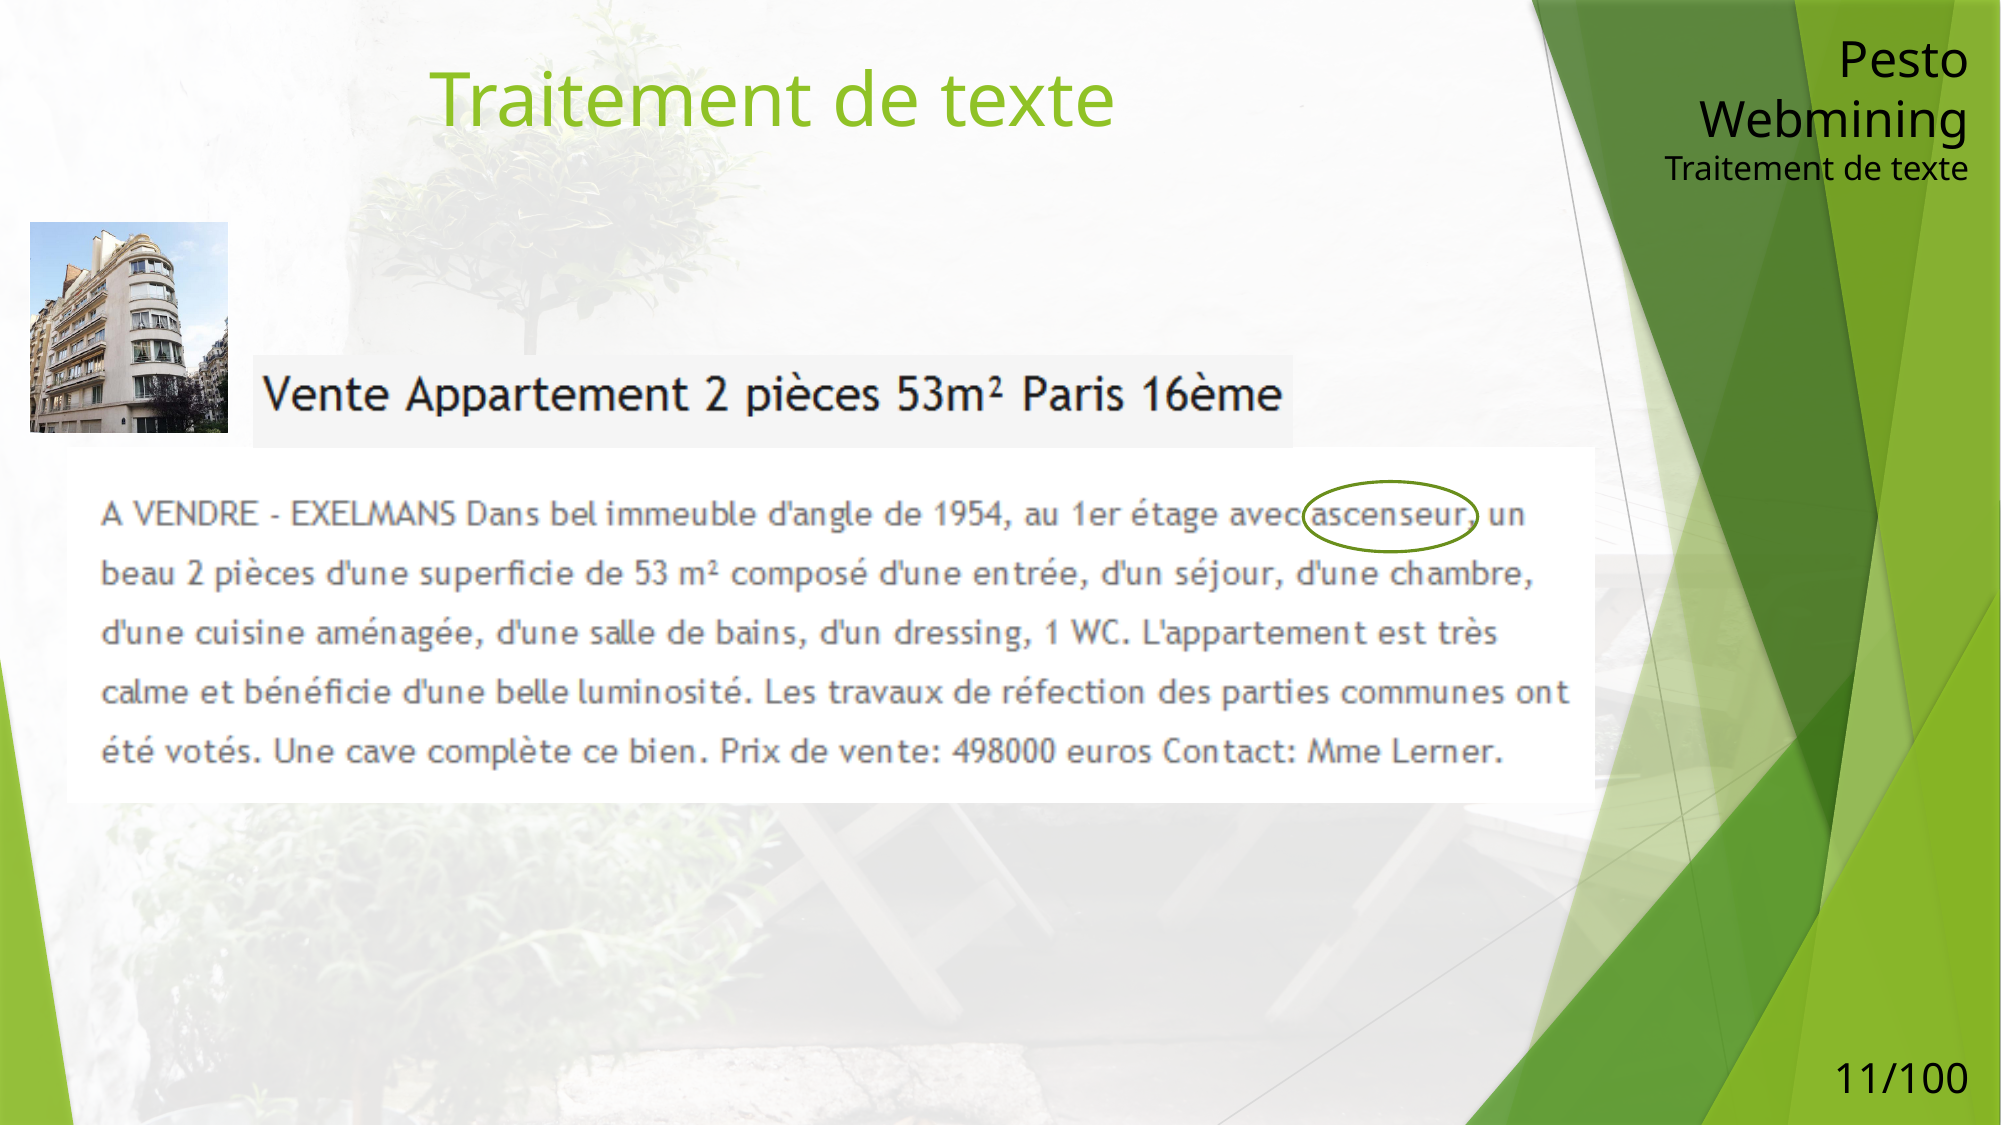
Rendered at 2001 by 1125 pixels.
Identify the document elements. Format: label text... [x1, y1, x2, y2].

title Traitement de texte [67, 44, 1479, 261]
text_box Pesto Webmining Traitement de texte [1563, 19, 1985, 195]
picture [28, 221, 230, 434]
picture [67, 355, 1596, 803]
slide_number 11/100 [1811, 1050, 1985, 1111]
